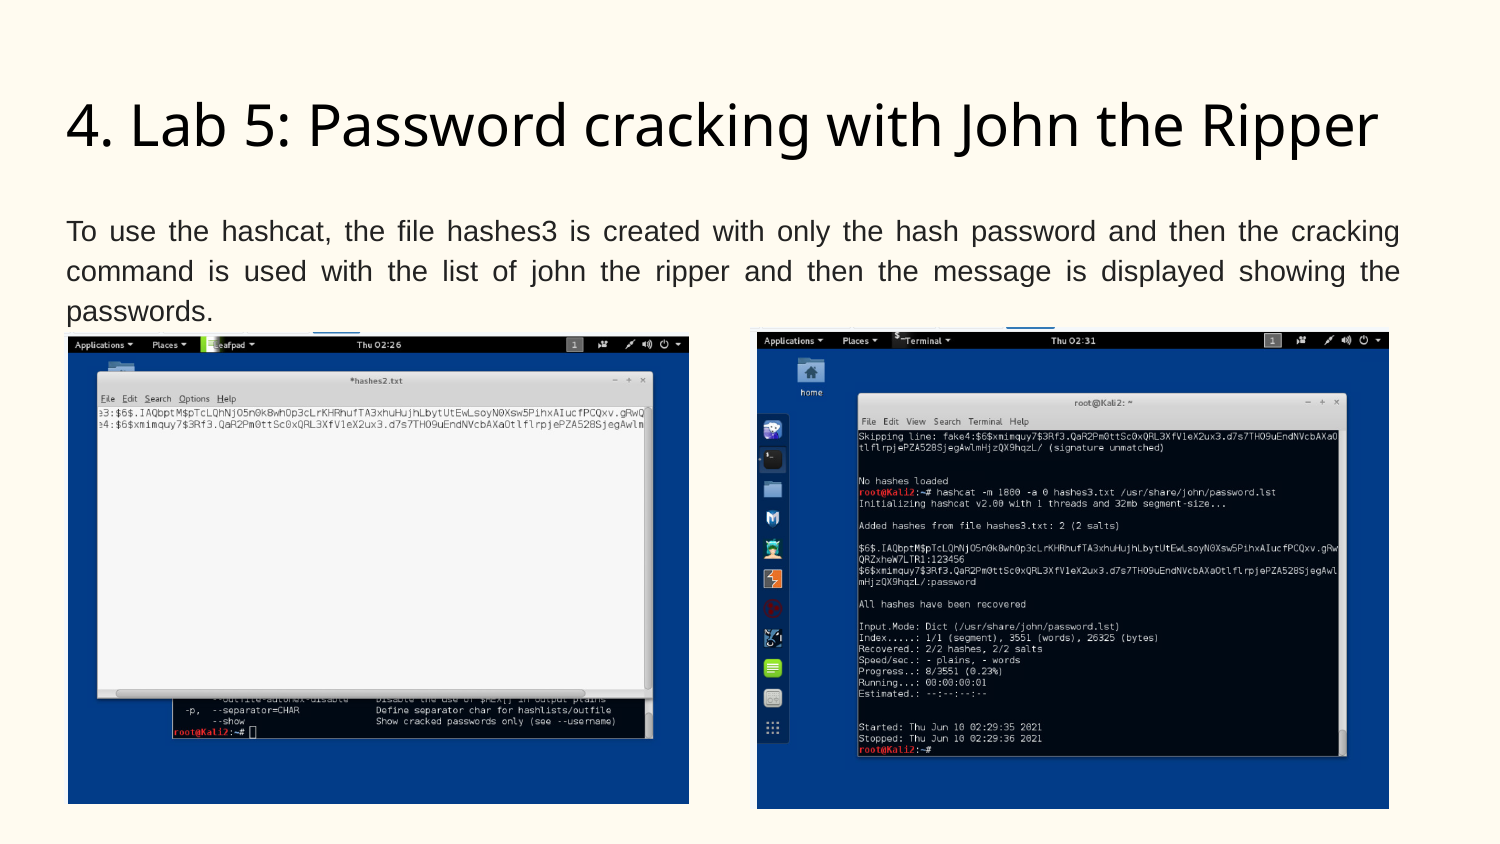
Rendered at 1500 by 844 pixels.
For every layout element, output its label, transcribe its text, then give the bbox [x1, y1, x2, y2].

title 4. Lab 5: Password cracking with John the Ripper [51, 72, 1449, 174]
list To use the hashcat, the file hashes3 is created with only the hash password and then the cracking command is used with the list of john the ripper and then the message is displayed showing the passwords. [51, 192, 1418, 293]
picture [749, 327, 1390, 809]
picture [63, 332, 690, 804]
